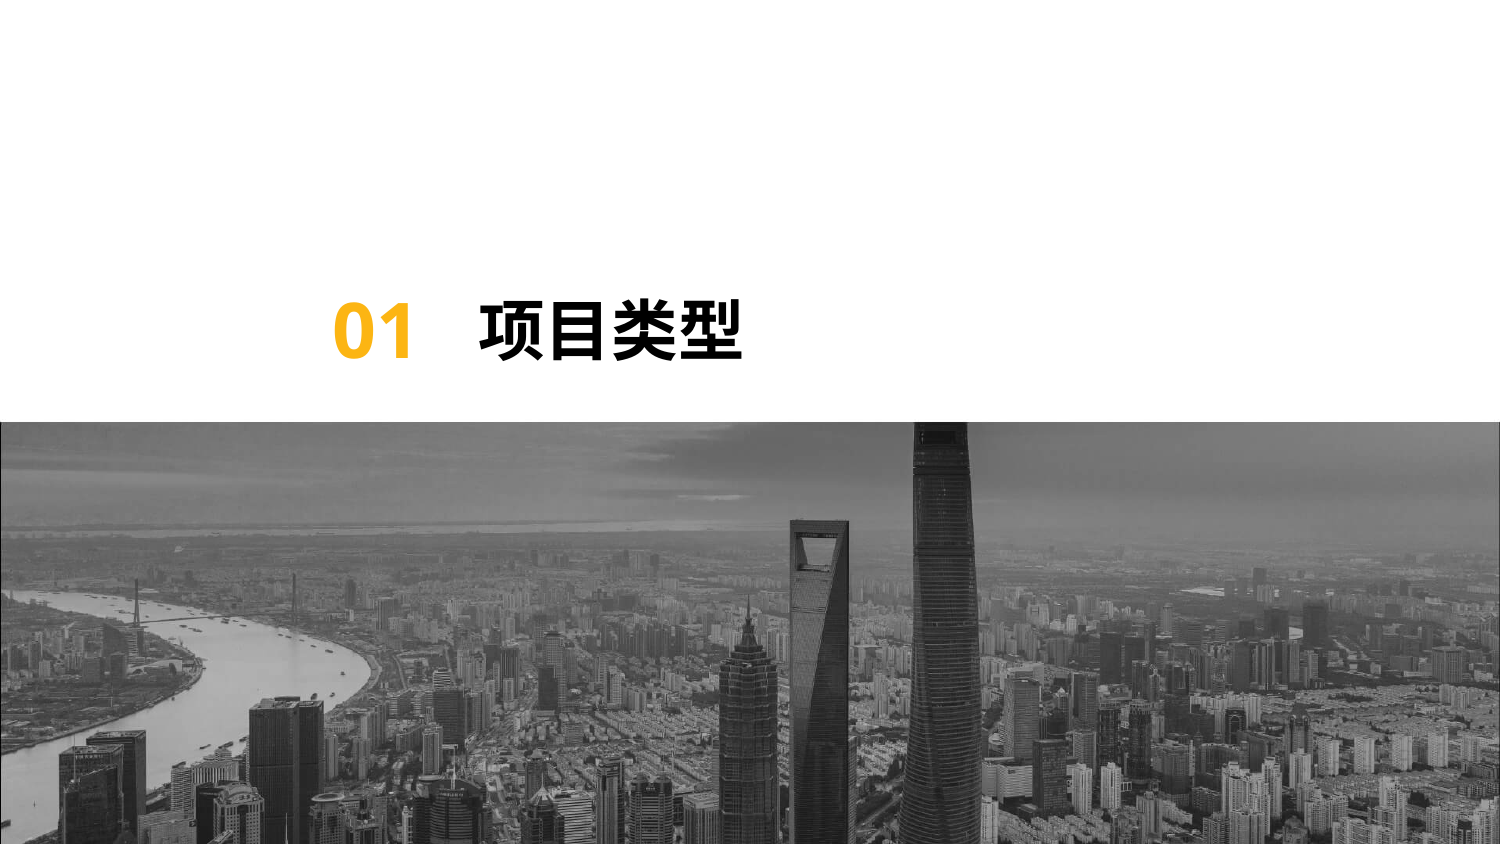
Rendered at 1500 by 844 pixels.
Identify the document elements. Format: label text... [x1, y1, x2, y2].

text_box 项目类型 [463, 261, 1408, 397]
text_box 01 [317, 273, 463, 382]
picture [0, 0, 1500, 844]
